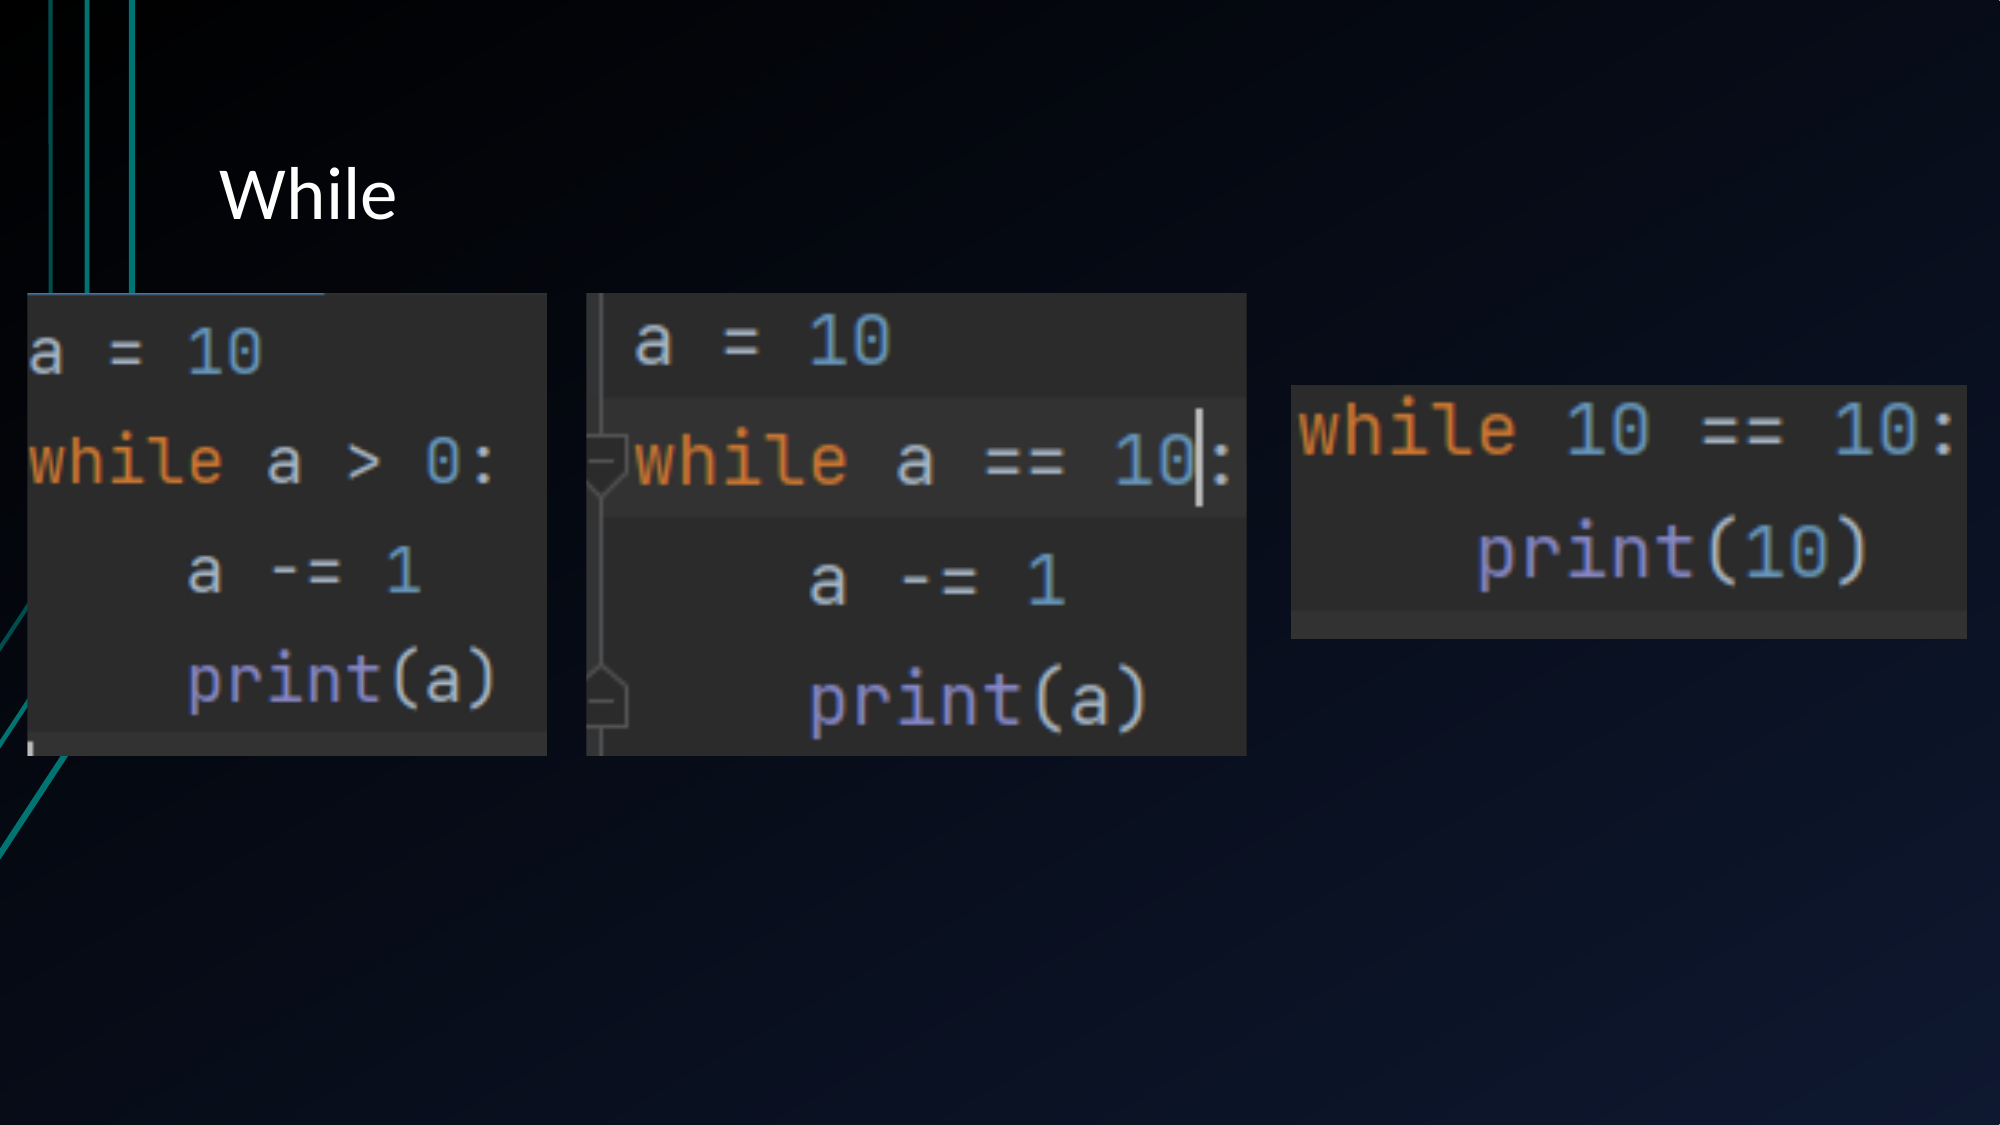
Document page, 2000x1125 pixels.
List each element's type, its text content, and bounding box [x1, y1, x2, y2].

title While [199, 45, 1900, 246]
picture [1290, 385, 1968, 640]
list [27, 293, 548, 756]
picture [585, 293, 1247, 756]
